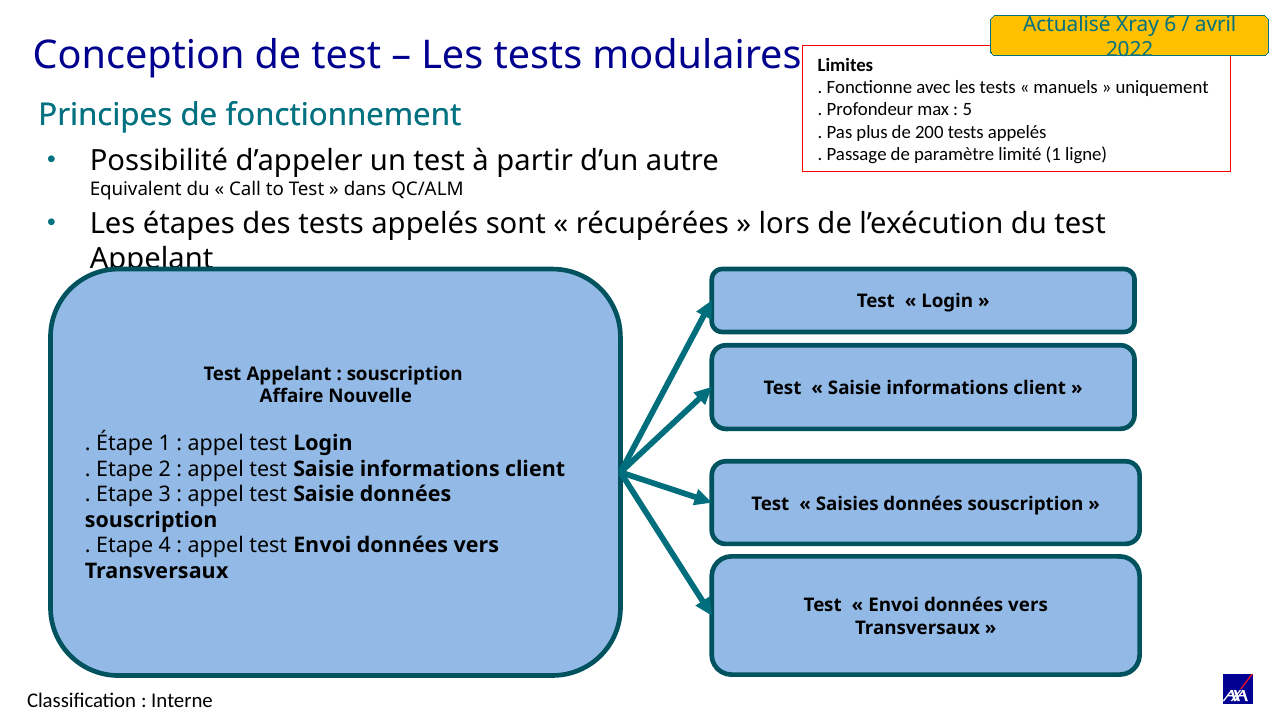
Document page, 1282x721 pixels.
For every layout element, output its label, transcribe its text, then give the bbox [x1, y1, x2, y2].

text_box Limites . Fonctionne avec les tests « manuels » uniquement . Profondeur max : 5 . Pas plus de 200 tests appelés . Passage de paramètre limité (1 ligne) [802, 56, 1231, 93]
list Possibilité d’appeler un test à partir d’un autre Equivalent du « Call to Test » dans QC/ALM Les étapes des tests appelés sont « récupérées » lors de l’exécution du test Appelant [32, 134, 1231, 713]
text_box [620, 386, 712, 473]
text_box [620, 300, 712, 386]
text_box Test « Envoi données vers Transversaux » [709, 554, 1142, 677]
text_box Conception de test – Les tests modulaires [32, 28, 1046, 79]
text_box Test « Login » [709, 266, 1137, 335]
text_box Test Appelant : souscription Affaire Nouvelle . Étape 1 : appel test Login . Etape 2 : appel test Saisie informations client . Etape 3 : appel test Saisie données souscription . Etape 4 : appel test Envoi données vers Transversaux [48, 266, 621, 678]
text_box Principes de fonctionnement [38, 93, 1243, 130]
text_box Test « Saisie informations client » [717, 343, 1137, 432]
text_box Limites . Fonctionne avec les tests « manuels » uniquement . Profondeur max : 5 . Pas plus de 200 tests appelés . Passage de paramètre limité (1 ligne) [802, 130, 1231, 172]
text_box Test « Saisies données souscription » [717, 459, 1142, 546]
text_box Actualisé Xray 6 / avril 2022 [990, 15, 1269, 56]
picture [1231, 674, 1253, 704]
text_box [620, 480, 712, 616]
